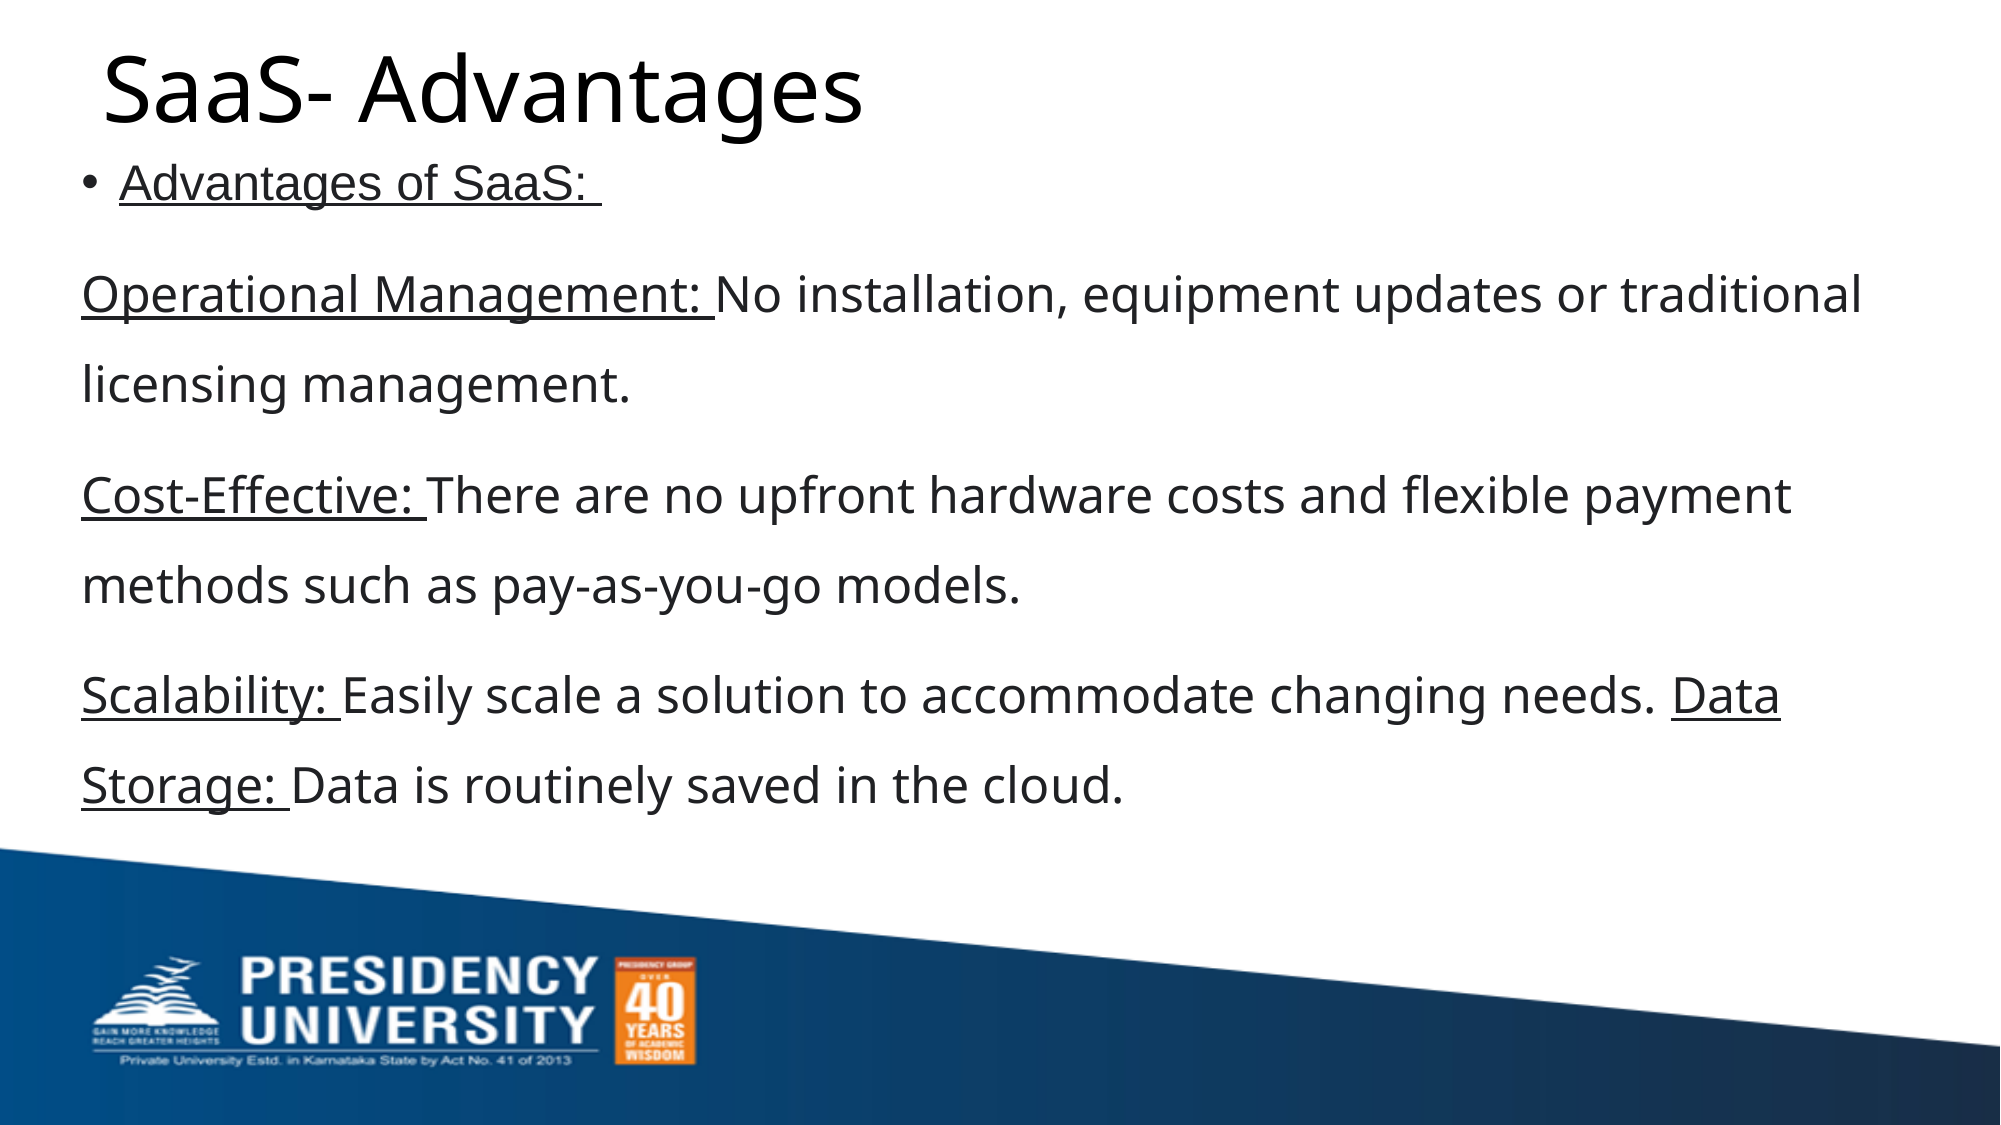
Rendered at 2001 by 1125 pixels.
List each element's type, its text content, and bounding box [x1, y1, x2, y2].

list Advantages of SaaS: Operational Management: No installation, equipment updates or traditional licensing management. Cost-Effective: There are no upfront hardware costs and flexible payment methods such as pay-as-you-go models. Scalability: Easily scale a solution to accommodate changing needs. Data Storage: Data is routinely saved in the cloud. [66, 149, 1954, 788]
picture [0, 845, 2000, 1125]
title SaaS- Advantages [87, 62, 1010, 124]
